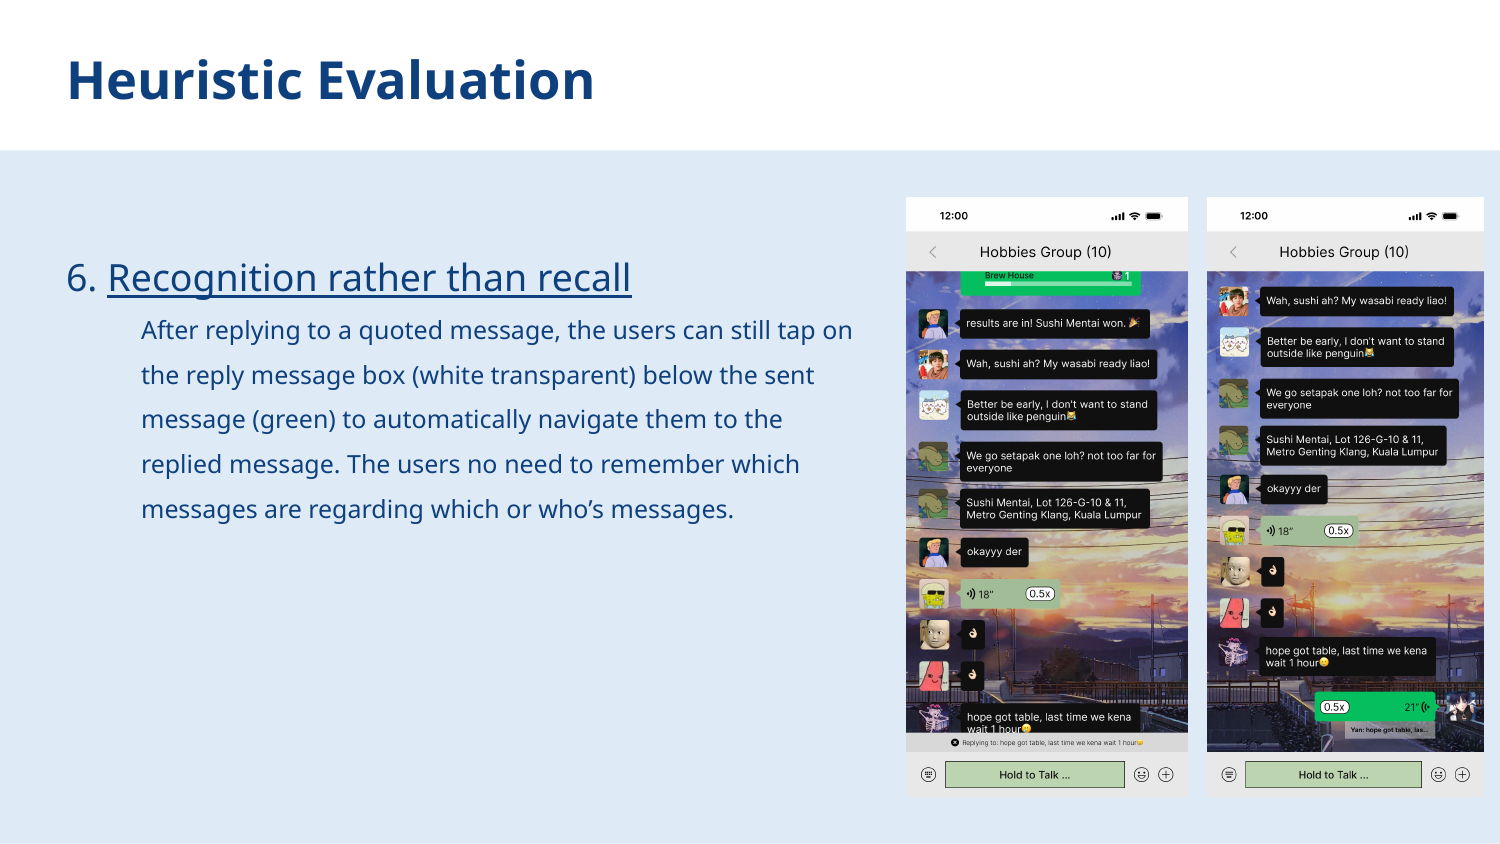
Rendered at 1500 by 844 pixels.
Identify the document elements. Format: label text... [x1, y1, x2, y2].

title Heuristic Evaluation [51, 31, 1449, 126]
text_box [0, 150, 1500, 844]
list 6. Recognition rather than recall After replying to a quoted message, the users can still tap on the reply message box (white transparent) below the sent message (green) to automatically navigate them to the replied message. The users no need to remember which messages are regarding which or who’s messages. [51, 216, 888, 778]
picture [1206, 196, 1484, 798]
picture [906, 196, 1188, 798]
